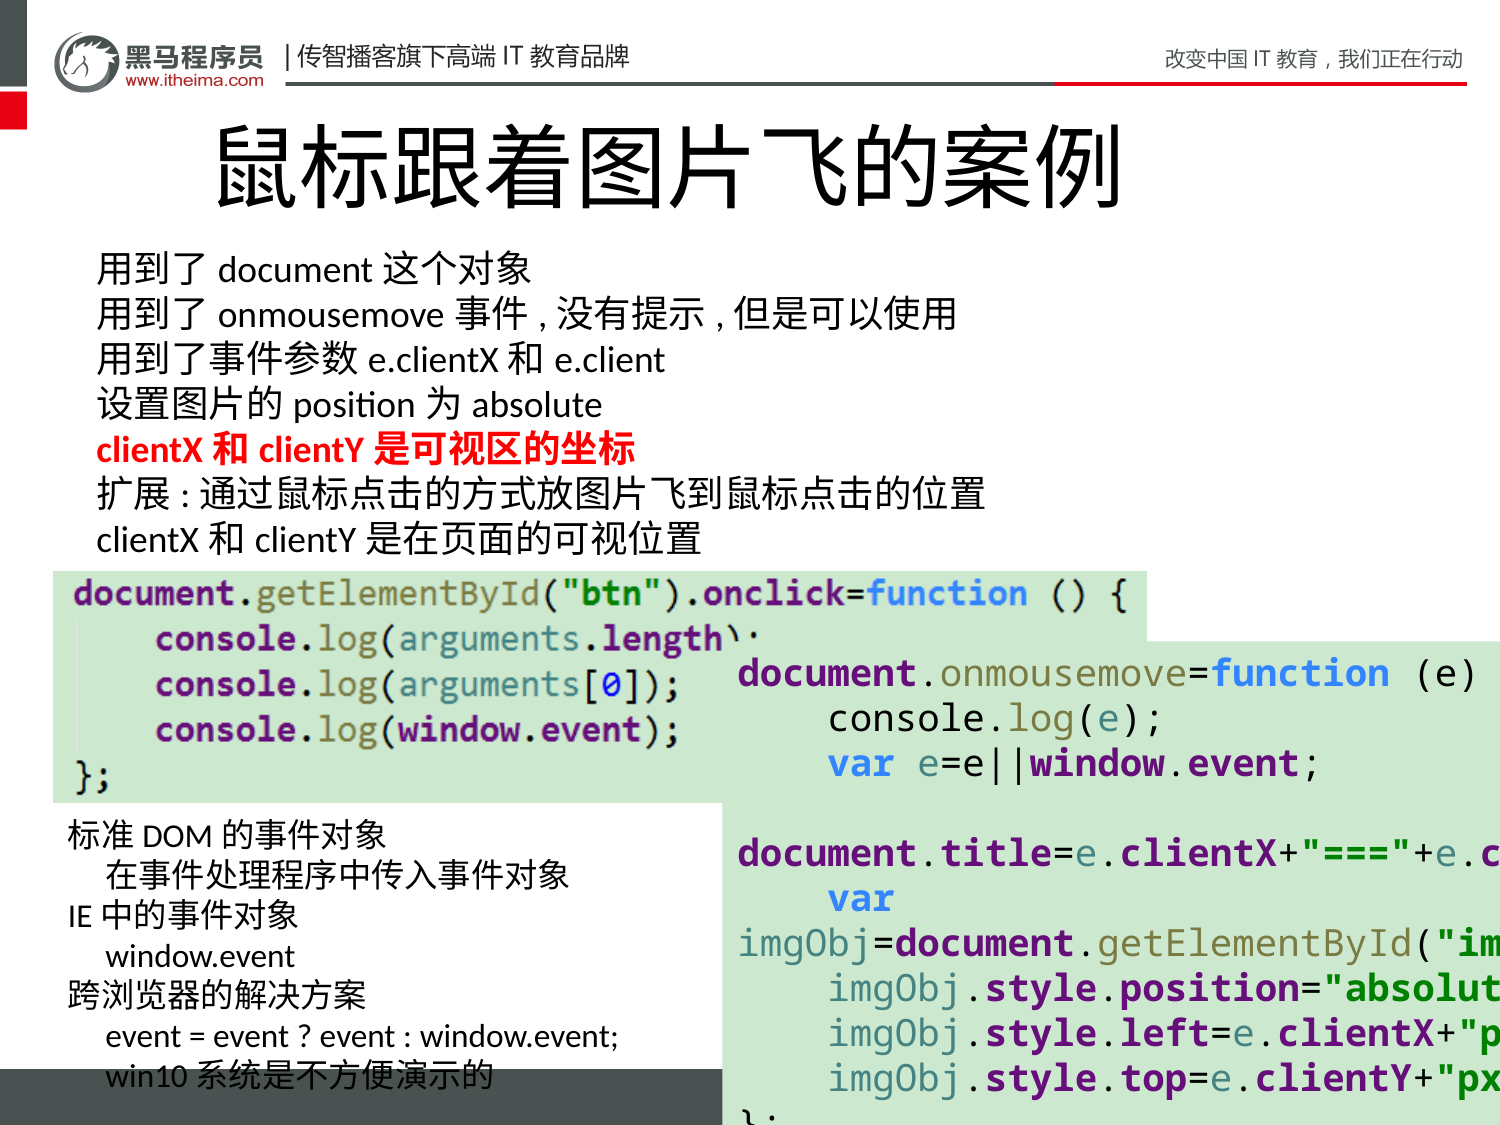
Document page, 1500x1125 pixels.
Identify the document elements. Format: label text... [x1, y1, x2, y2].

text_box document.onmousemove=function (e) { console.log(e); var e=e||window.event; document.title=e.clientX+"==="+e.clientY; var imgObj=document.getElementById("im"); imgObj.style.position="absolute"; imgObj.style.left=e.clientX+"px"; imgObj.style.top=e.clientY+"px"; }; [722, 641, 1500, 1125]
text_box 标准DOM的事件对象 在事件处理程序中传入事件对象 IE中的事件对象 window.event 跨浏览器的解决方案 event = event ? event : window.event; win10系统是不方便演示的 [53, 809, 804, 1102]
text_box 用到了document这个对象 用到了onmousemove事件,没有提示,但是可以使用 用到了事件参数e.clientX和e.client 设置图片的position为absolute clientX和clientY是可视区的坐标 扩展:通过鼠标点击的方式放图片飞到鼠标点击的位置 clientX和clientY是在页面的可视位置 [81, 237, 1364, 568]
title 鼠标跟着图片飞的案例 [0, 102, 1334, 238]
picture [0, 0, 1500, 1125]
